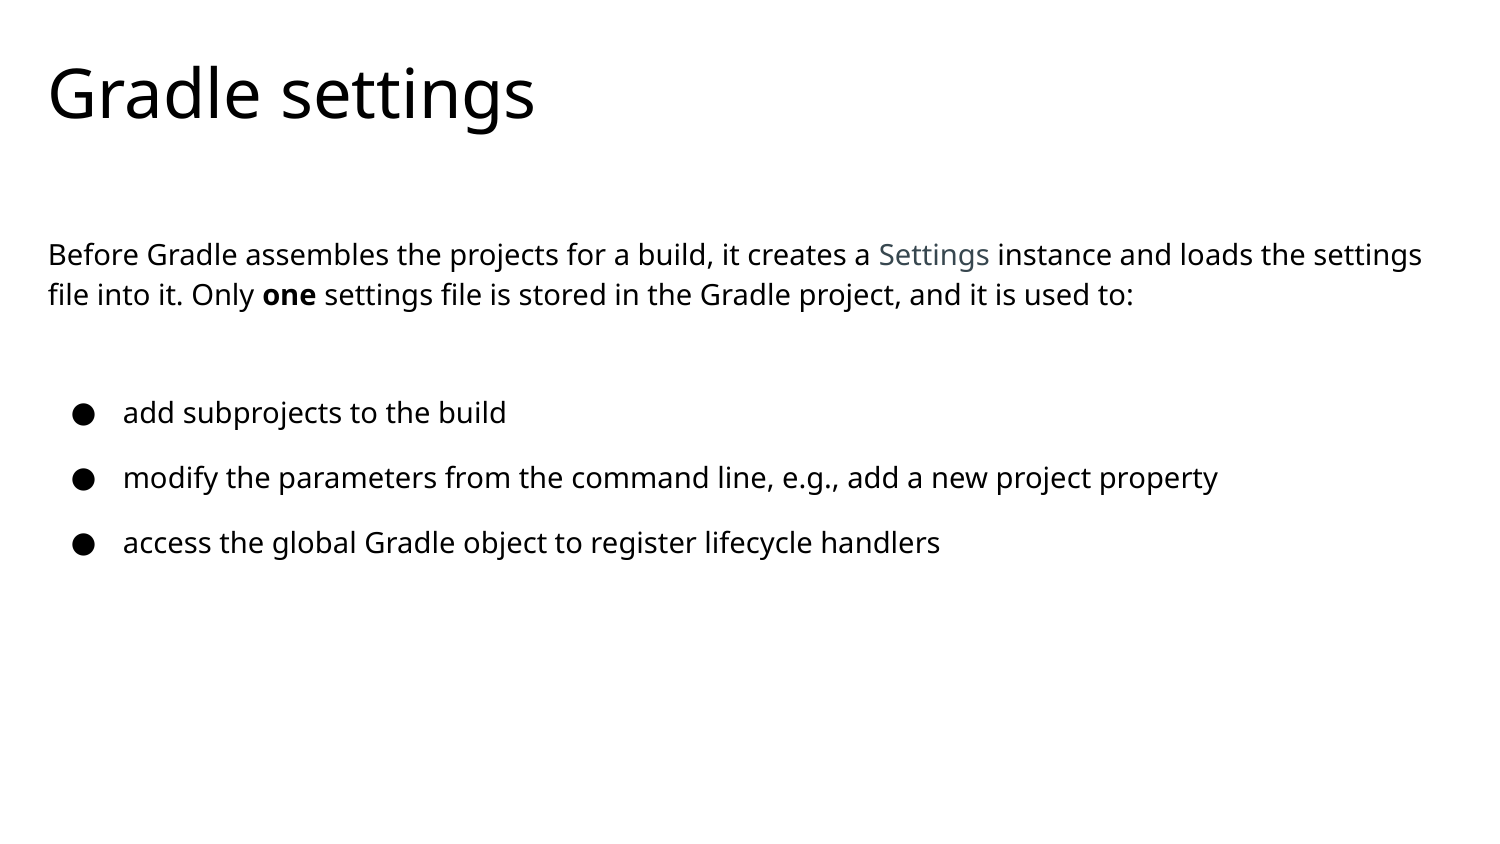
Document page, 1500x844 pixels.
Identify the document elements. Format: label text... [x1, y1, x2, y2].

list Before Gradle assembles the projects for a build, it creates a Settings instance and loads the settings file into it. Only one settings file is stored in the Gradle project, and it is used to: add subprojects to the build modify the parameters from the command line, e.g., add a new project property access the global Gradle object to register lifecycle handlers [48, 218, 1430, 648]
title Gradle settings [48, 48, 1443, 123]
